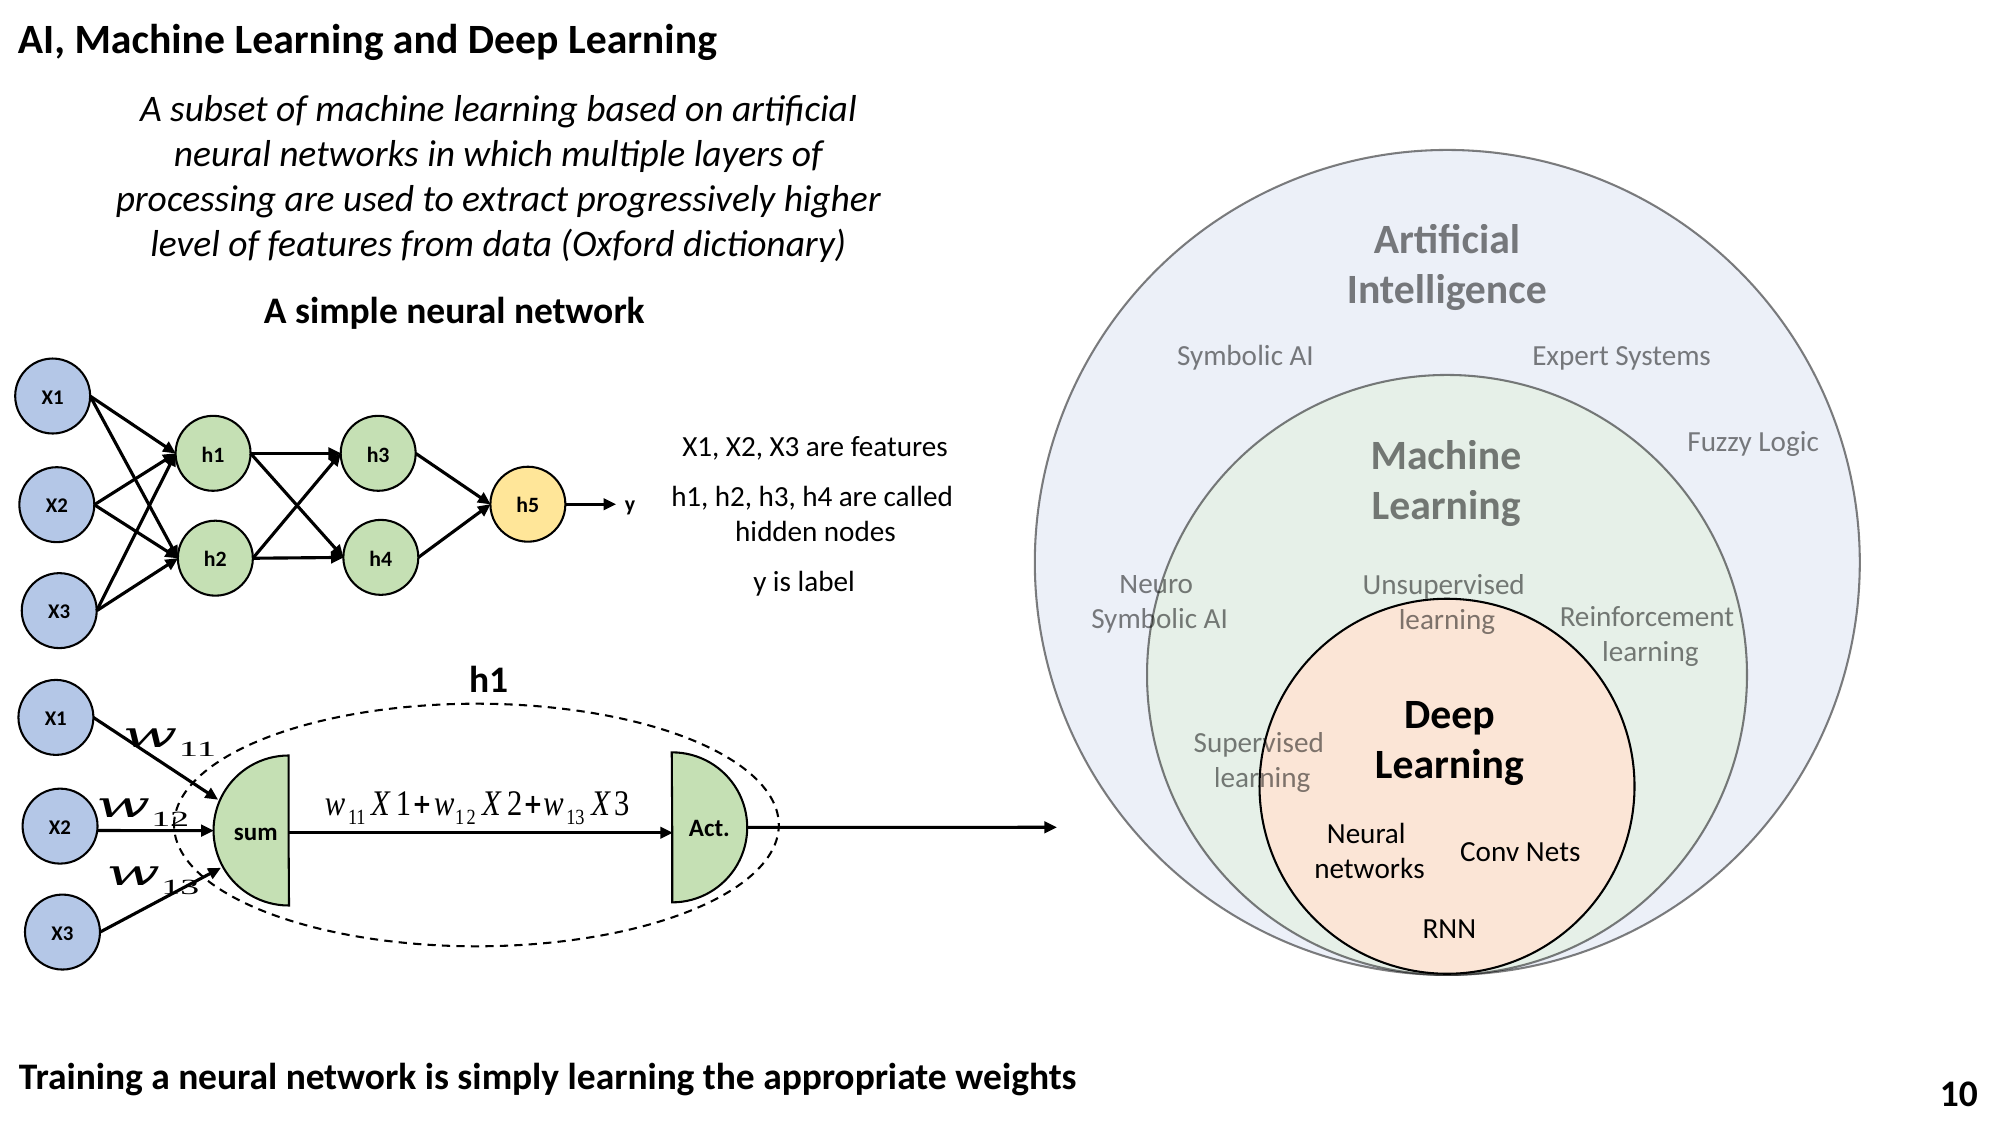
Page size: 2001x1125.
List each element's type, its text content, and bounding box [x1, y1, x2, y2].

text_box h1 [178, 414, 252, 492]
text_box Supervised learning [1178, 716, 1346, 801]
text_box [99, 867, 221, 932]
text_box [415, 453, 491, 505]
text_box h5 [491, 465, 567, 543]
text_box X1, X2, X3 are features [667, 419, 964, 469]
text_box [94, 504, 178, 559]
text_box h4 [342, 518, 420, 596]
text_box [1259, 724, 1636, 975]
slide_number 10 [1542, 1061, 1993, 1122]
text_box X1 [17, 678, 95, 756]
text_box [1286, 373, 1608, 420]
text_box Machine Learning [1271, 420, 1621, 536]
text_box h1, h2, h3, h4 are called hidden nodes [656, 469, 975, 555]
text_box h3 [339, 414, 417, 492]
text_box X1 [14, 357, 92, 435]
text_box Neural networks [1299, 807, 1440, 892]
text_box Reinforcement learning [1545, 590, 1756, 675]
text_box Training a neural network is simply learning the appropriate weights [4, 1044, 1093, 1104]
text_box A simple neural network [249, 278, 661, 339]
text_box [1145, 429, 1749, 976]
text_box h1 [454, 648, 524, 708]
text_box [96, 558, 178, 611]
text_box y is label [738, 555, 871, 605]
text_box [93, 717, 218, 800]
text_box Symbolic AI [1162, 328, 1329, 379]
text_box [252, 453, 341, 557]
text_box Expert Systems [1517, 328, 1727, 379]
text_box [418, 504, 491, 558]
text_box h2 [178, 519, 254, 597]
text_box A subset of machine learning based on artificial neural networks in which multiple layers of processing are used to extract progressively higher level of features from data (Oxford dictionary) [80, 76, 916, 272]
text_box AI, Machine Learning and Deep Learning [3, 4, 733, 70]
text_box [1033, 148, 1861, 974]
text_box Fuzzy Logic [1672, 415, 1834, 465]
text_box X3 [23, 893, 102, 971]
text_box X2 [21, 787, 99, 865]
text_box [90, 395, 178, 559]
text_box [173, 703, 780, 948]
text_box Artificial Intelligence [1272, 204, 1622, 320]
text_box sum [219, 808, 293, 853]
text_box RNN [1407, 901, 1492, 952]
text_box Neuro Symbolic AI [1076, 557, 1243, 642]
text_box Act. [674, 803, 746, 849]
text_box X2 [18, 466, 90, 544]
text_box [1291, 626, 1603, 679]
text_box Deep Learning [1274, 679, 1625, 795]
text_box Conv Nets [1445, 825, 1596, 875]
text_box X3 [20, 572, 98, 650]
text_box Unsupervised learning [1347, 558, 1547, 643]
text_box y [609, 482, 664, 524]
